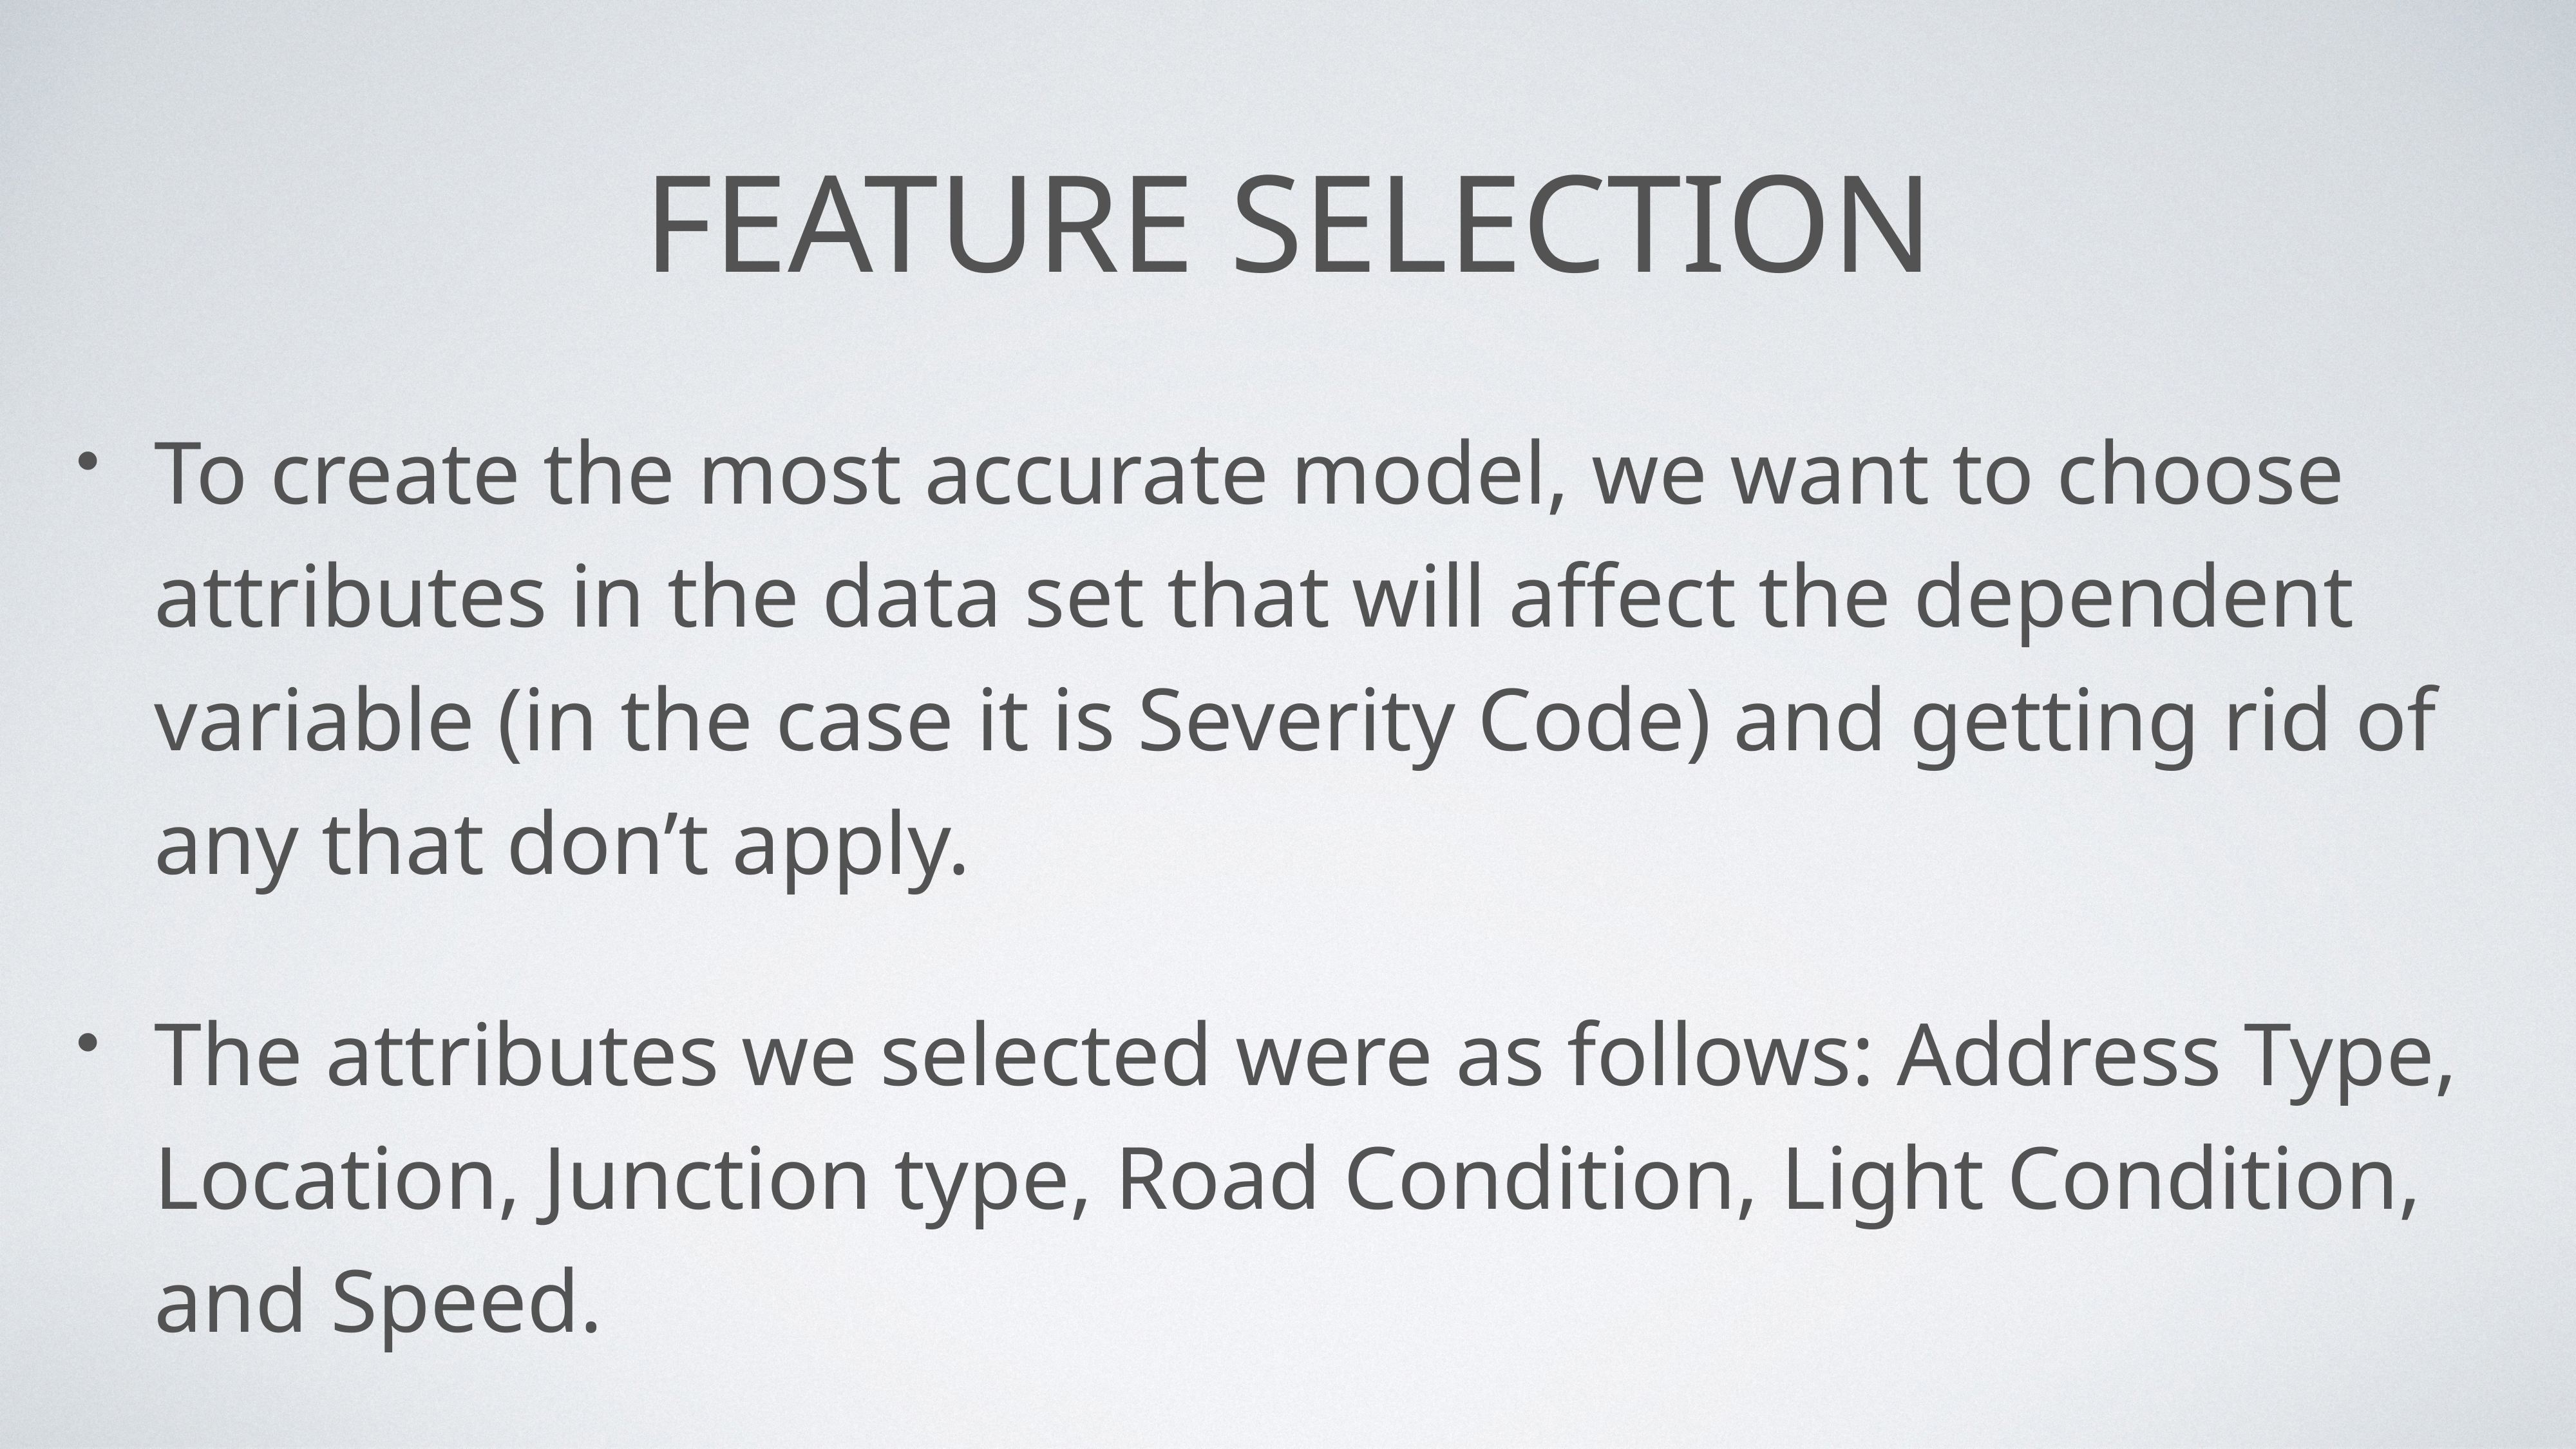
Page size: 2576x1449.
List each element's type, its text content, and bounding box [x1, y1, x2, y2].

picture [0, 0, 2576, 1449]
list To create the most accurate model, we want to choose attributes in the data set that will affect the dependent variable (in the case it is Severity Code) and getting rid of any that don’t apply. The attributes we selected were as follows: Address Type, Location, Junction type, Road Condition, Light Condition, and Speed. [70, 404, 2507, 1342]
title FEATURE SELECTION [70, 37, 2507, 401]
